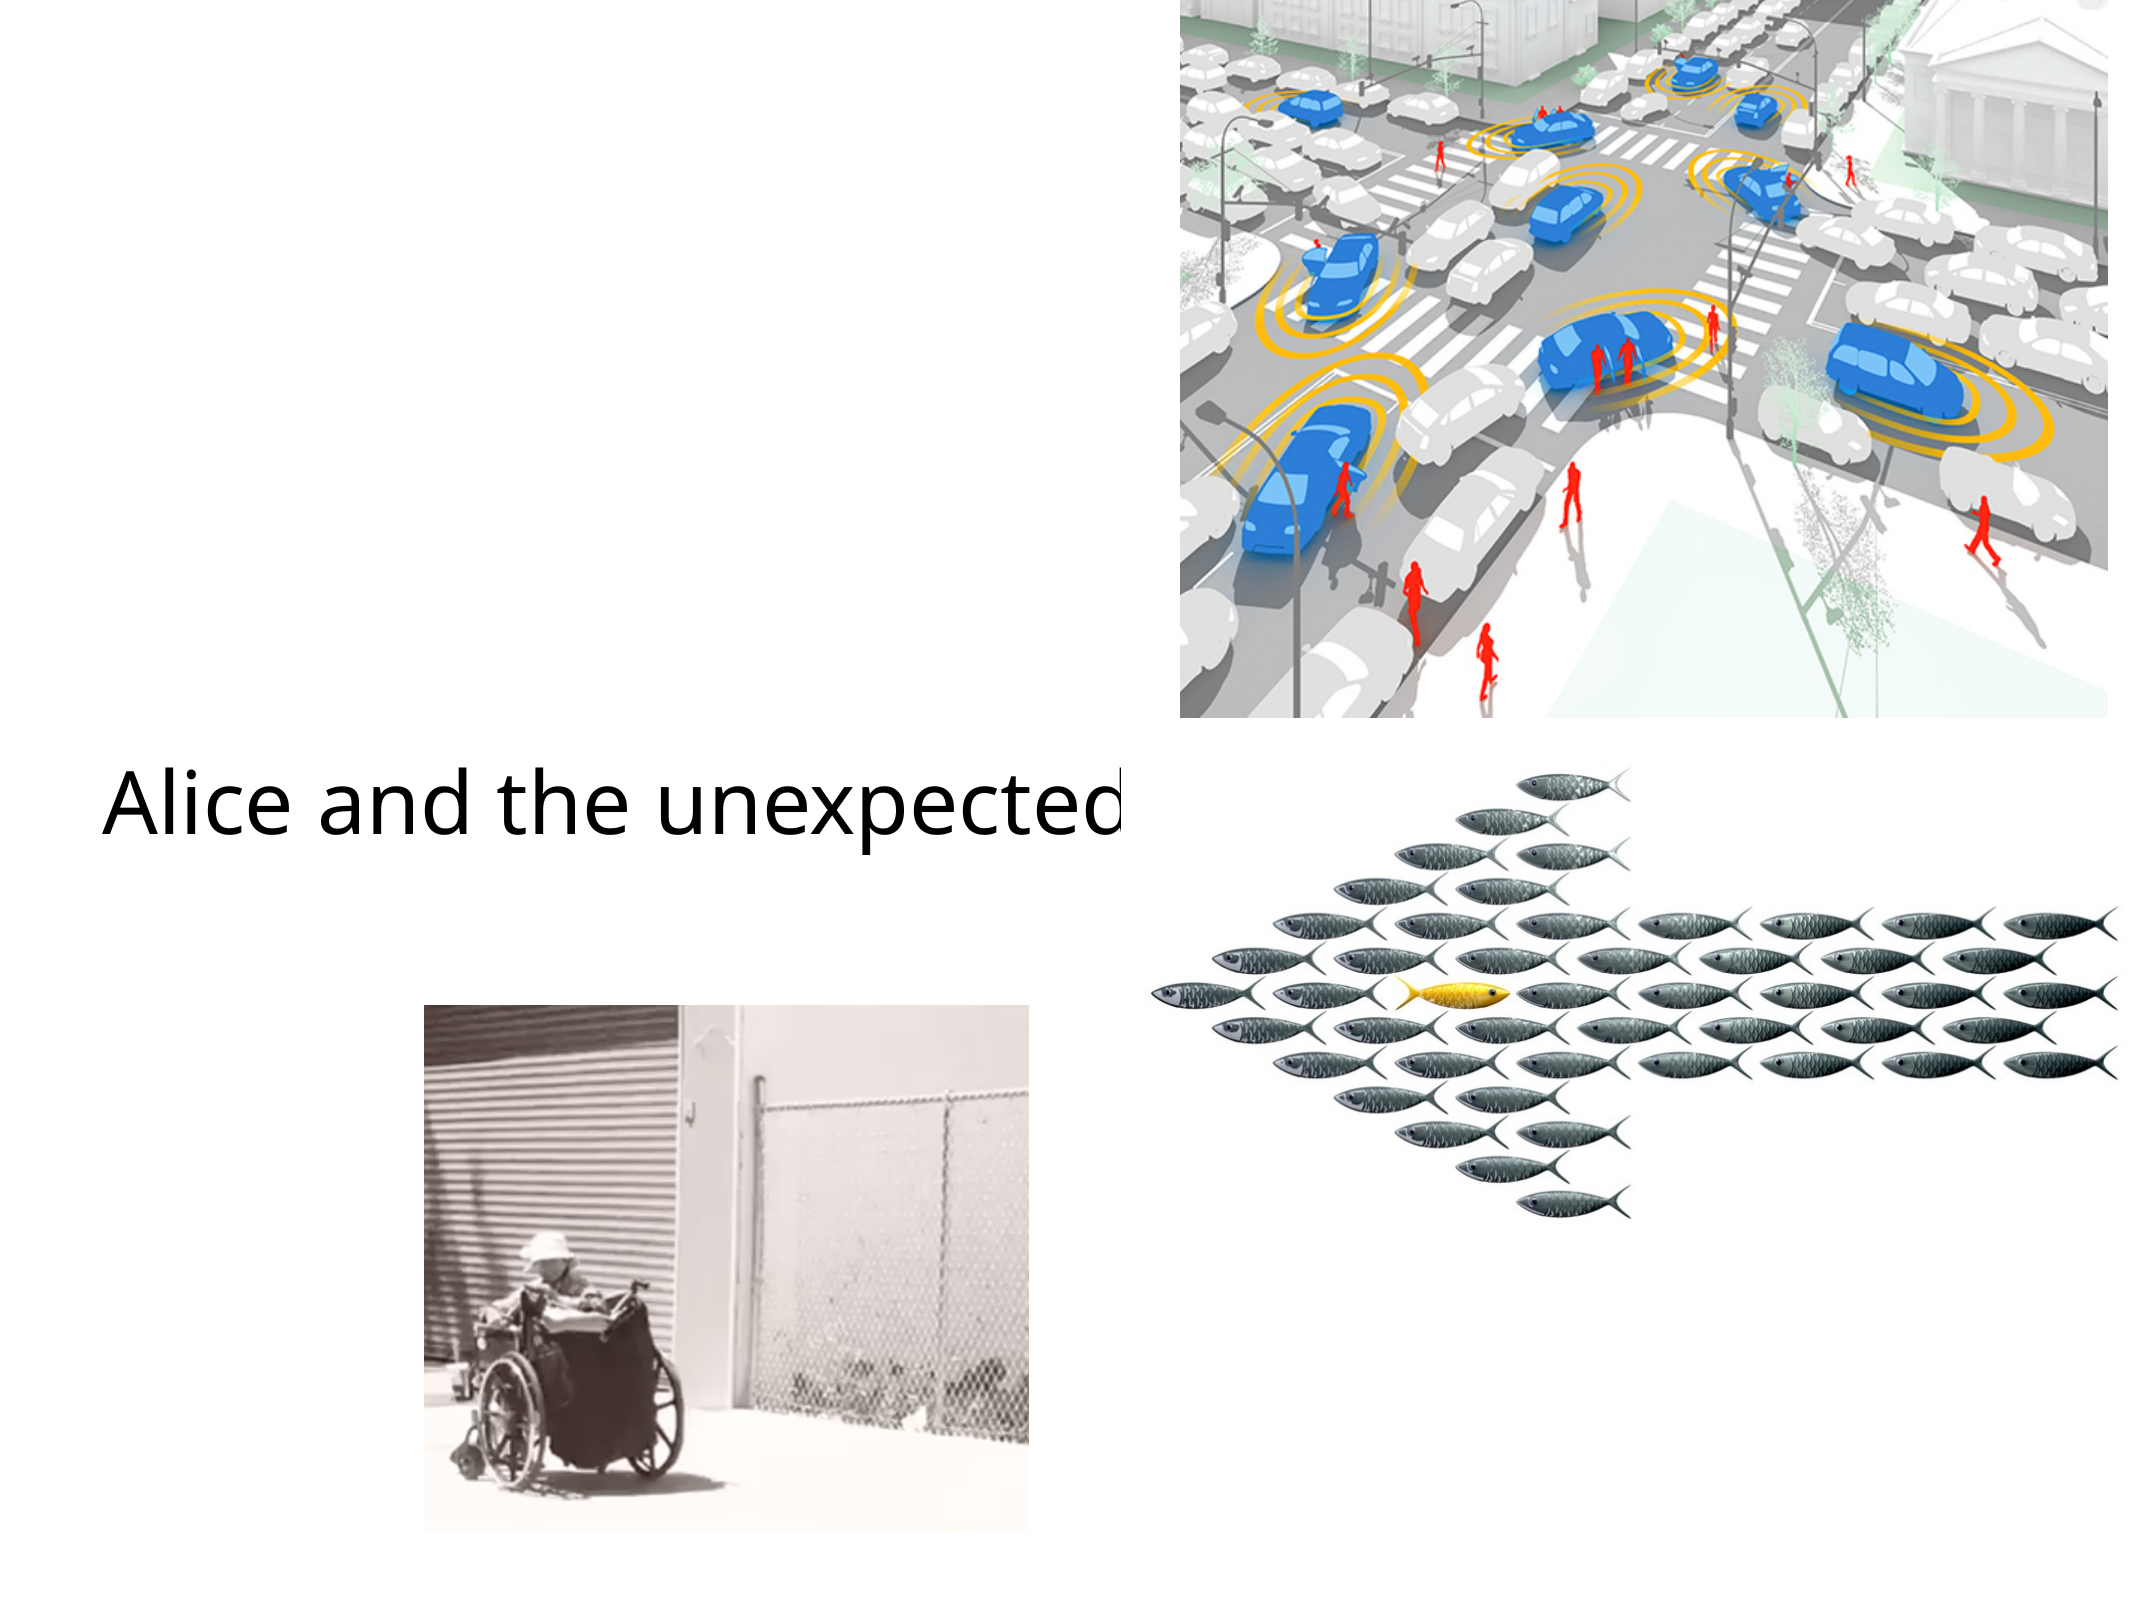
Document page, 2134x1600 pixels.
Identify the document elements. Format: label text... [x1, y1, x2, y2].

title Alice and the unexpected… [93, 539, 2041, 1061]
picture [423, 1004, 1029, 1531]
picture [1180, 0, 2108, 718]
picture [1121, 746, 2134, 1248]
